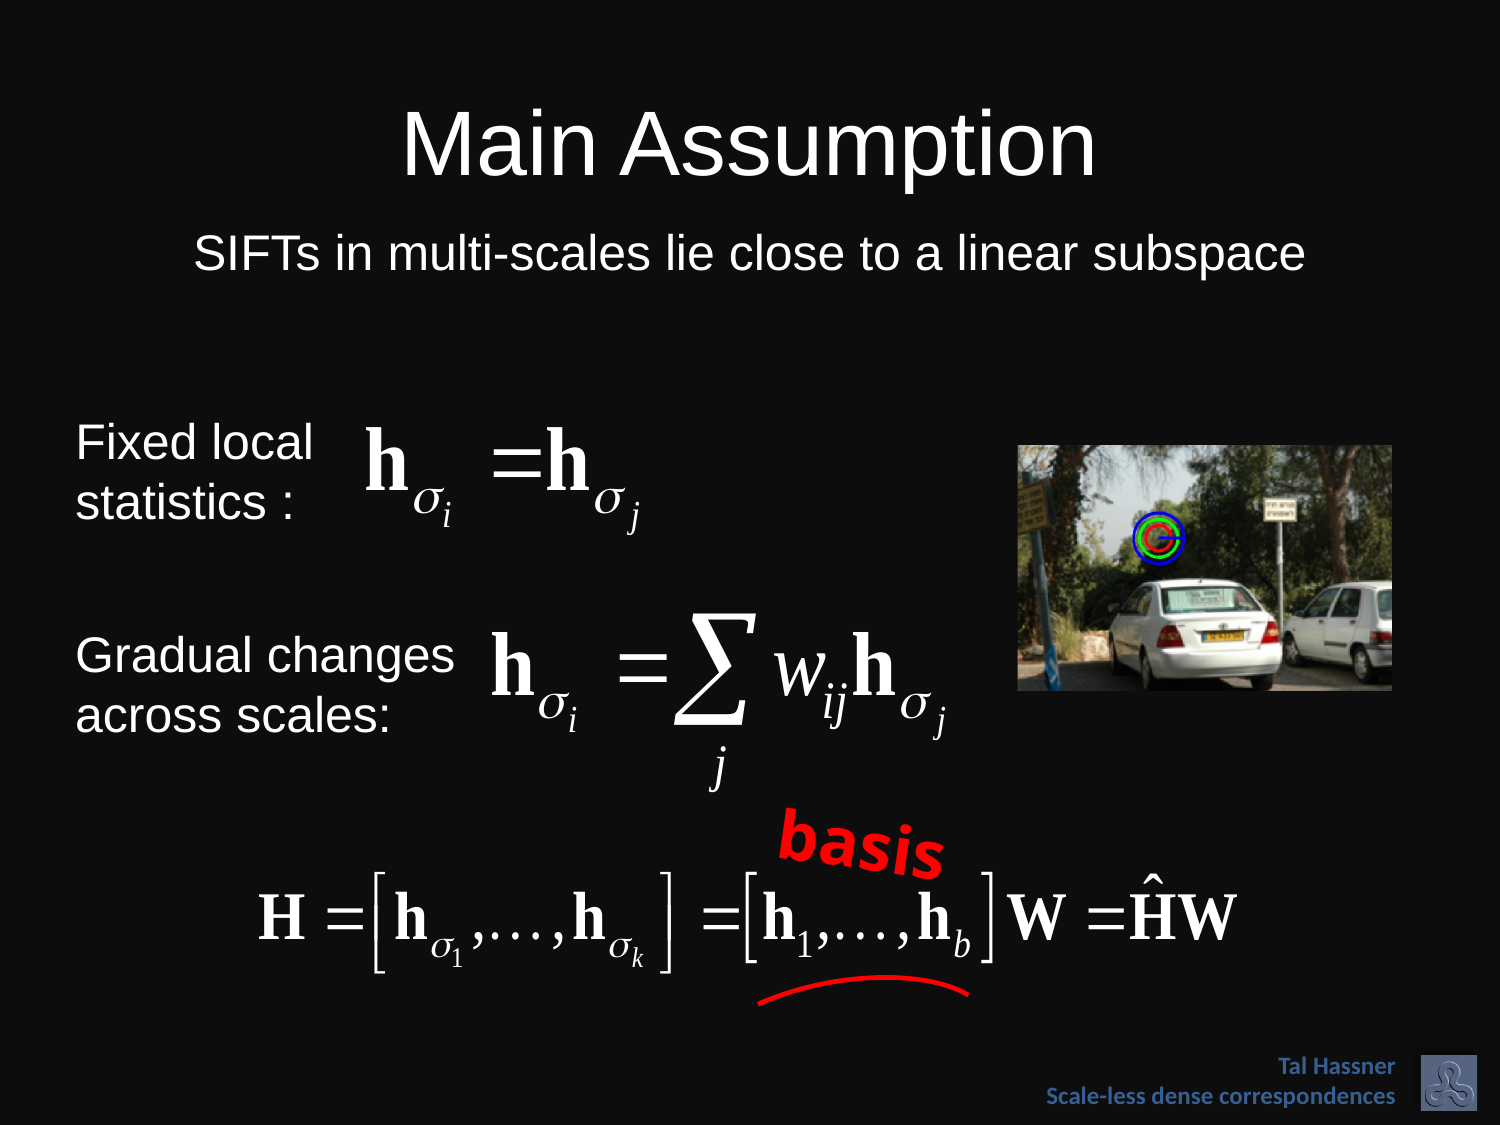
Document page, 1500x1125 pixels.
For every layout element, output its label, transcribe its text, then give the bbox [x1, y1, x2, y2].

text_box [354, 399, 660, 552]
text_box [249, 859, 1251, 986]
text_box basis [749, 810, 978, 858]
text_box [480, 596, 968, 809]
text_box [757, 993, 969, 1051]
picture [1017, 445, 1393, 692]
text_box Fixed local statistics : [60, 402, 350, 538]
text_box SIFTs in multi-scales lie close to a linear subspace [139, 213, 1361, 288]
title Main Assumption [74, 44, 1426, 233]
text_box Gradual changes across scales: [60, 615, 475, 750]
